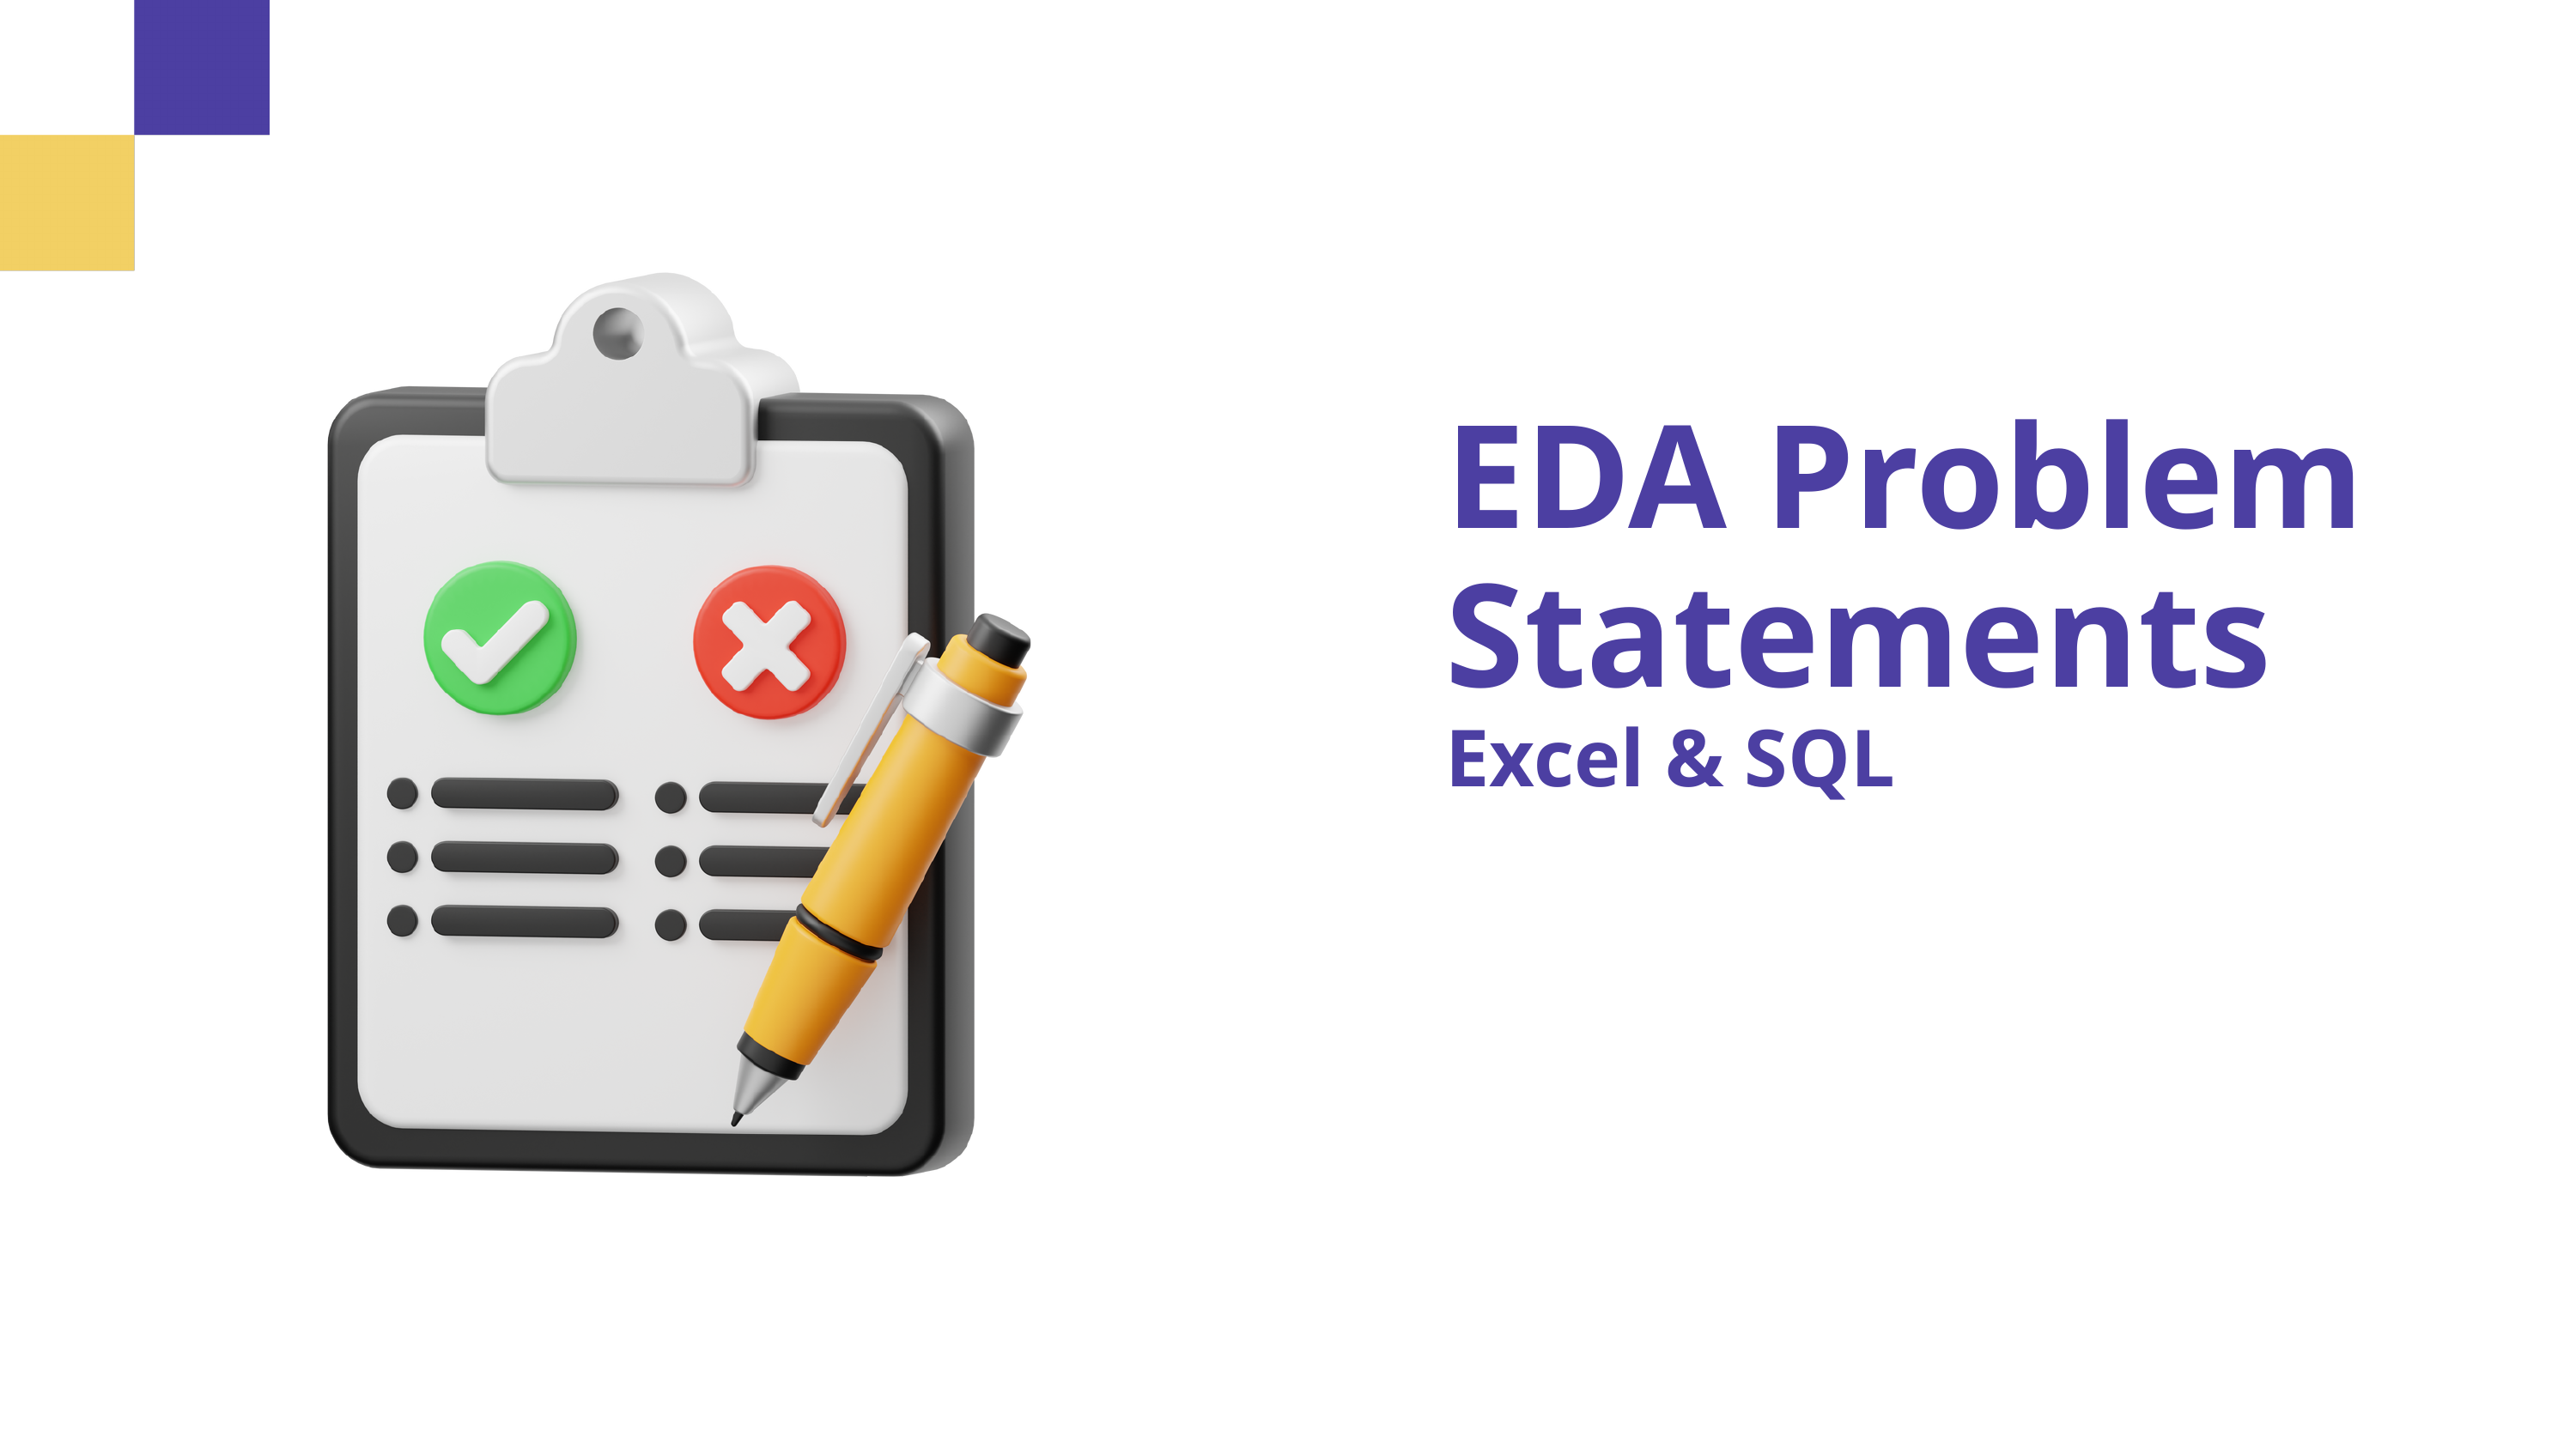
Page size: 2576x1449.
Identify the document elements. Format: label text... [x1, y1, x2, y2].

text_box [327, 272, 1031, 1177]
text_box Excel & SQL [1445, 740, 2432, 803]
text_box EDA Problem Statements [1445, 397, 2432, 716]
text_box [0, 0, 270, 406]
